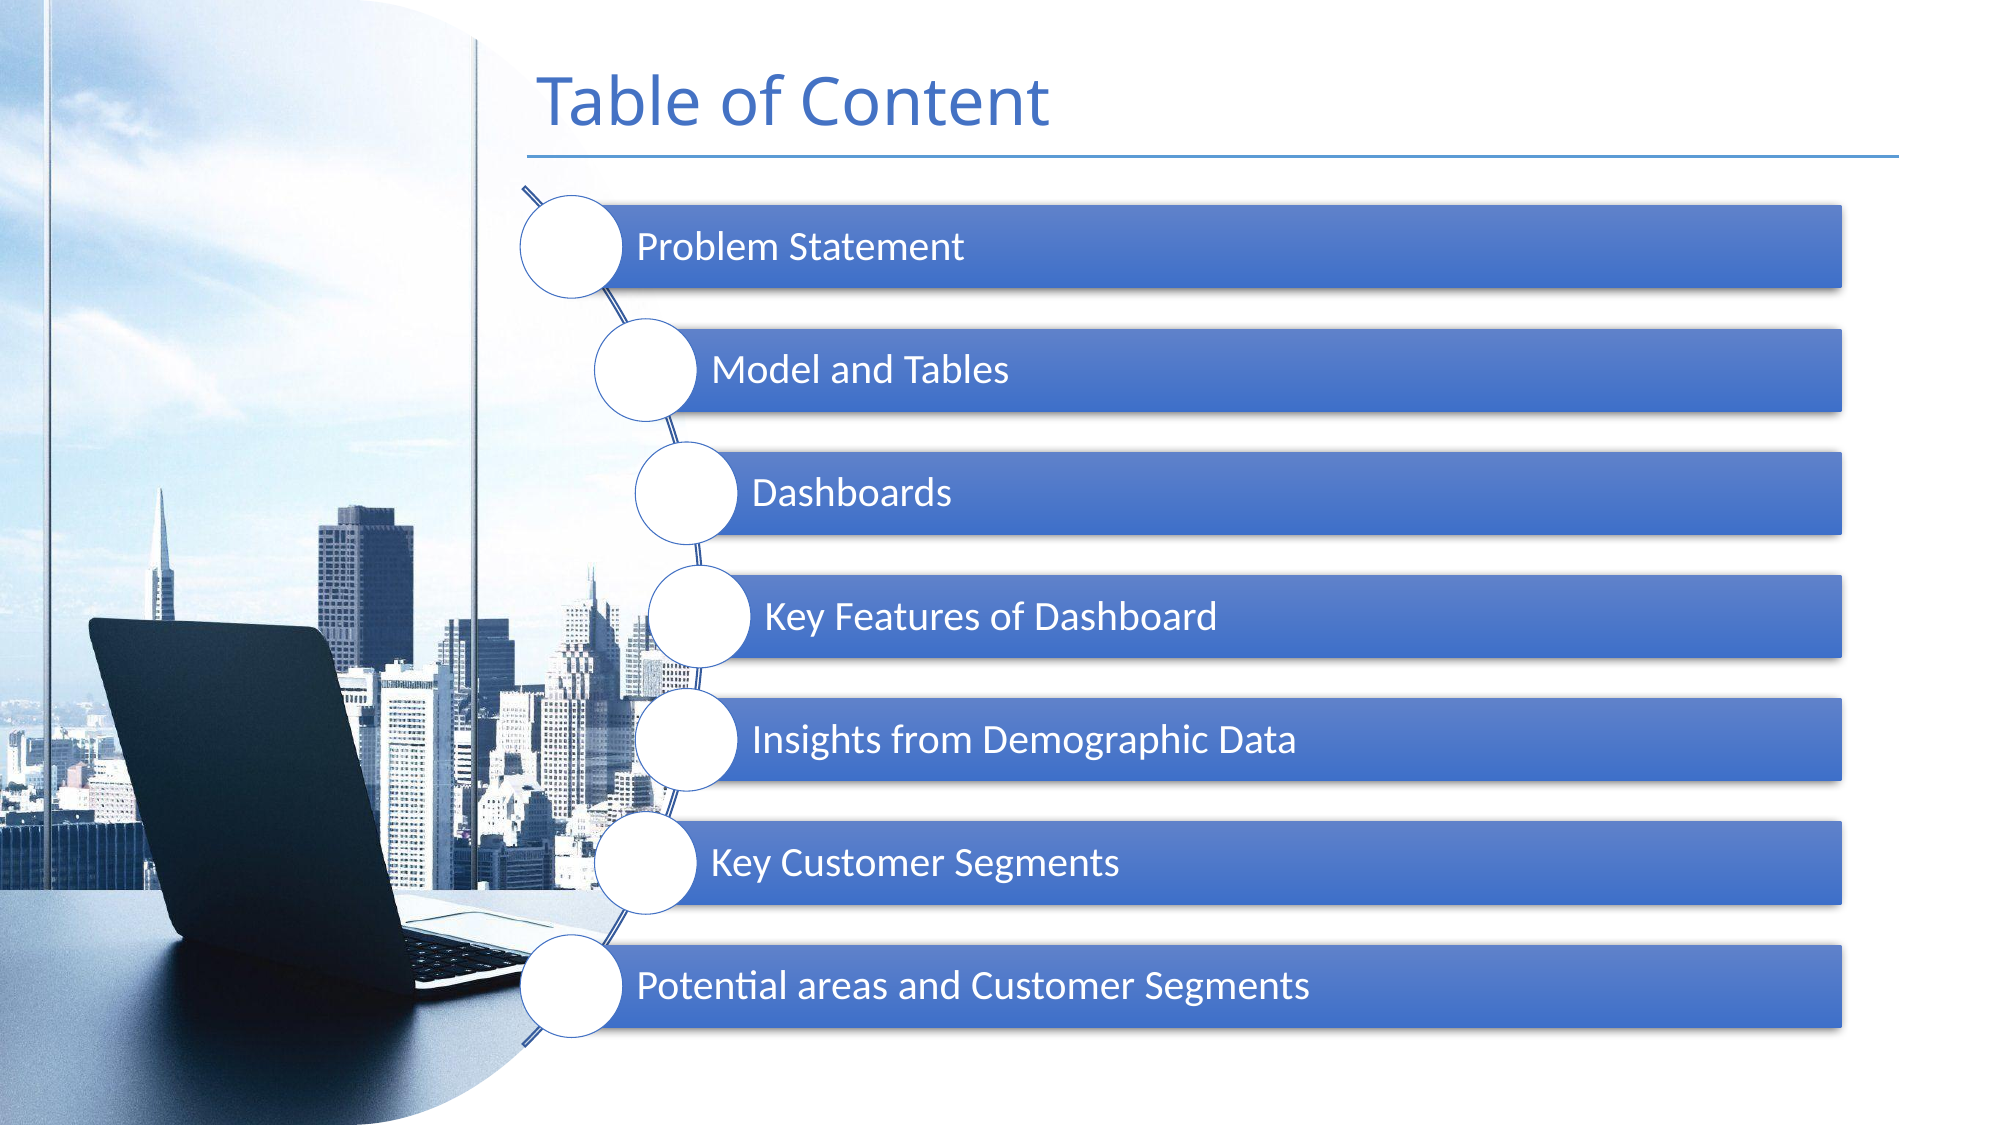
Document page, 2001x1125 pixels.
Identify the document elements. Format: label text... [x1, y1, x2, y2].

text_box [508, 164, 1854, 1069]
text_box Table of Content [697, 51, 1456, 147]
picture [0, 0, 697, 1125]
